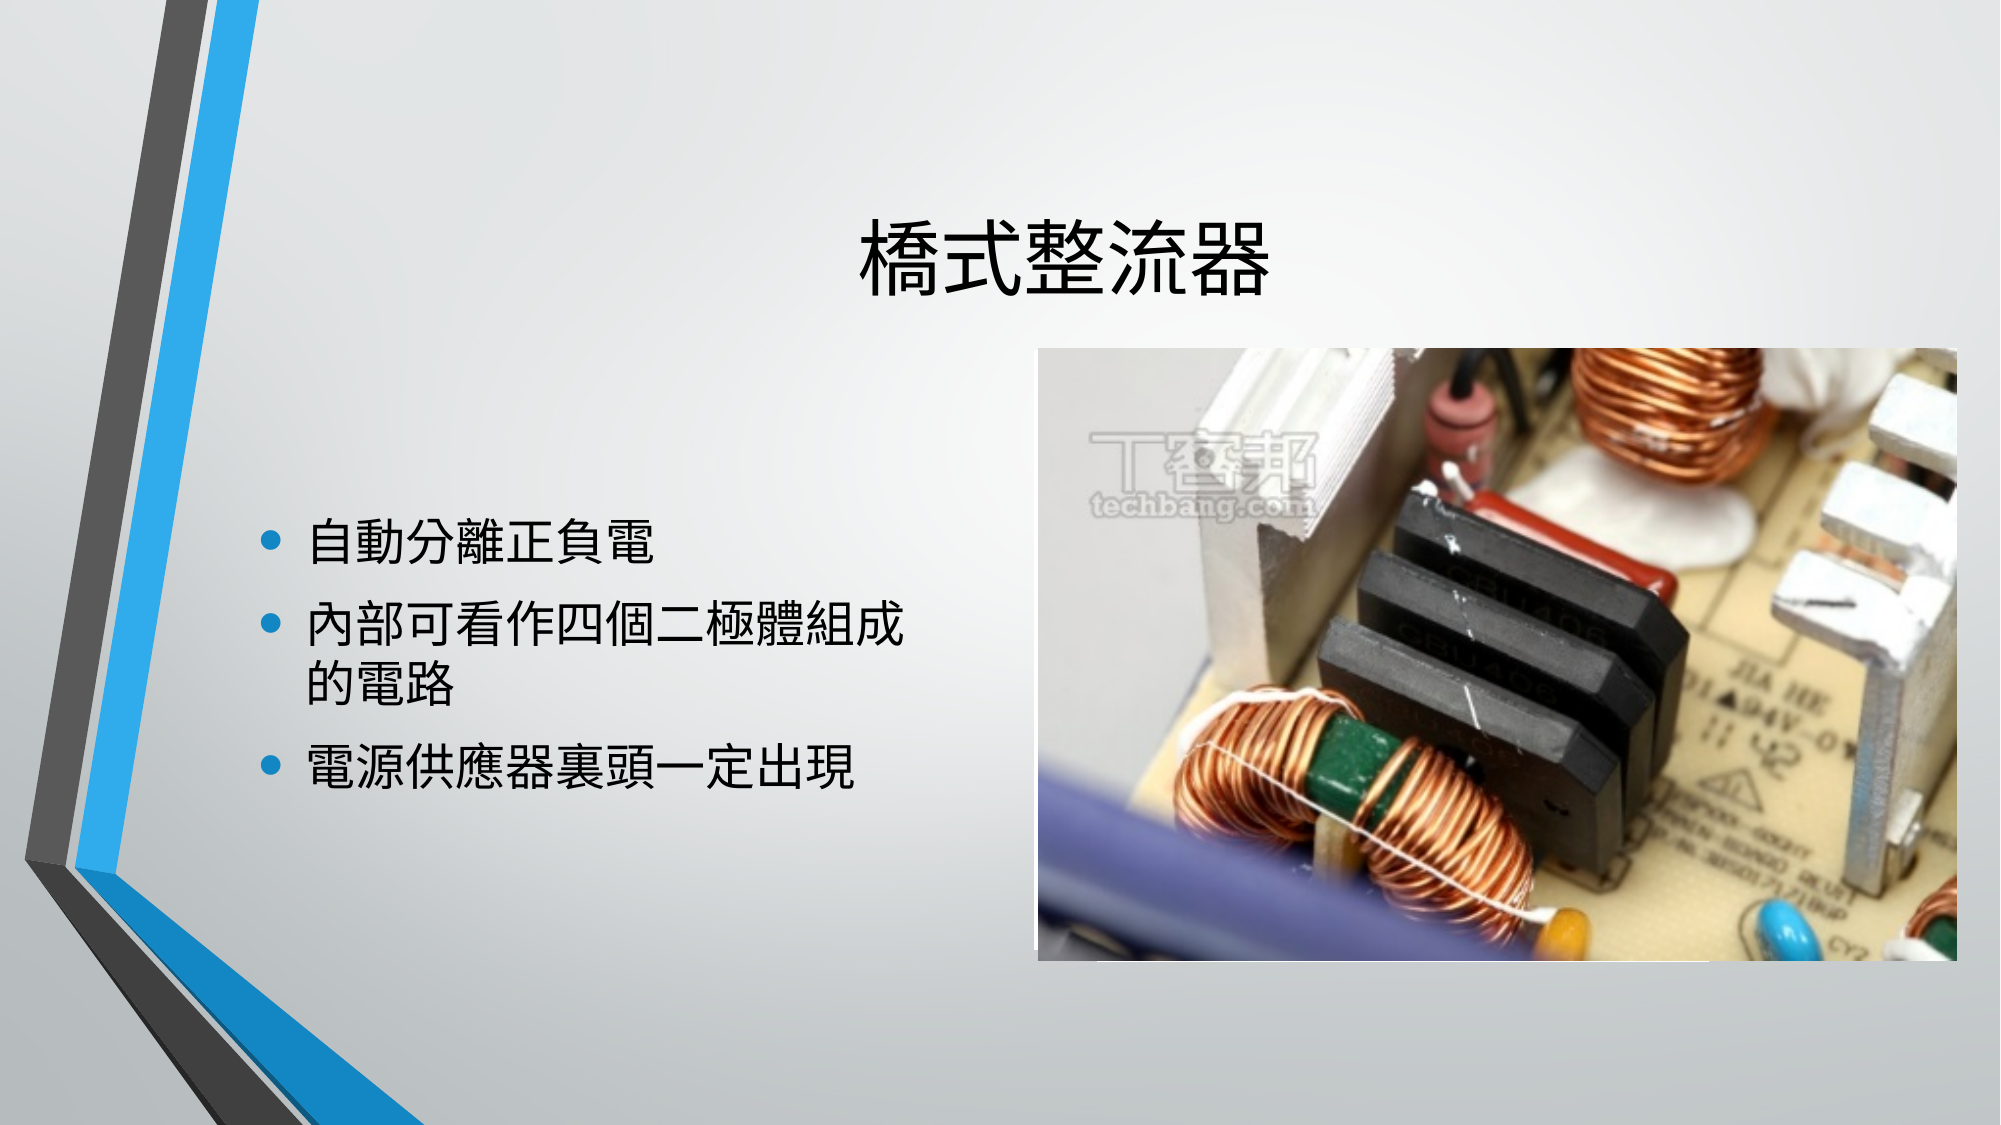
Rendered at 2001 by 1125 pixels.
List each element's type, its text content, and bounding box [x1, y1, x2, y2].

picture [1034, 348, 1957, 962]
list 自動分離正負電 內部可看作四個二極體組成的電路 電源供應器裏頭一定出現 [243, 437, 960, 950]
title 橋式整流器 [243, 112, 1887, 400]
